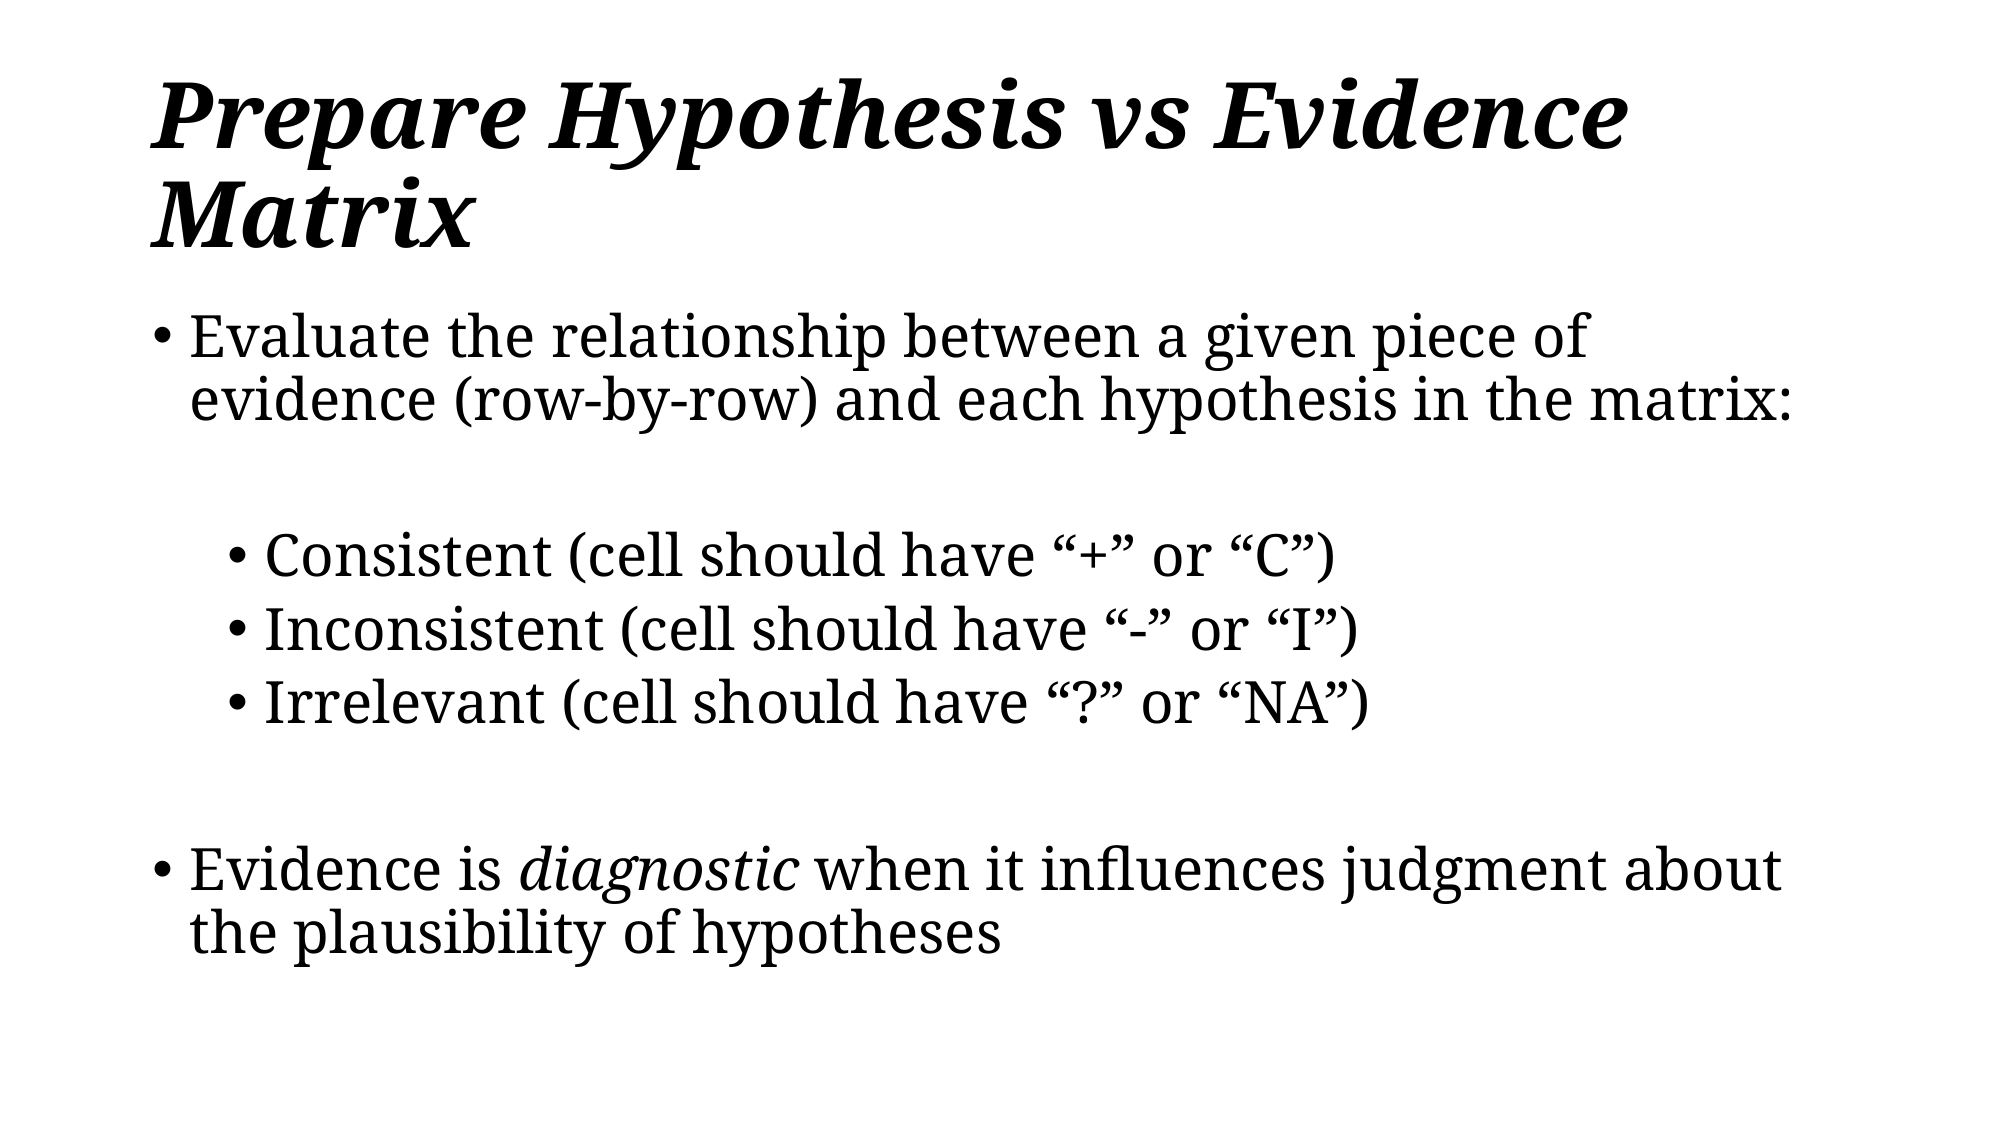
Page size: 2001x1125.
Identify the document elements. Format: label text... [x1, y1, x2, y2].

title Prepare Hypothesis vs Evidence Matrix [137, 59, 1863, 278]
list Evaluate the relationship between a given piece of evidence (row-by-row) and each hypothesis in the matrix: Consistent (cell should have “+” or “C”) Inconsistent (cell should have “-” or “I”) Irrelevant (cell should have “?” or “NA”) Evidence is diagnostic when it influences judgment about the plausibility of hypotheses [137, 299, 1863, 1014]
